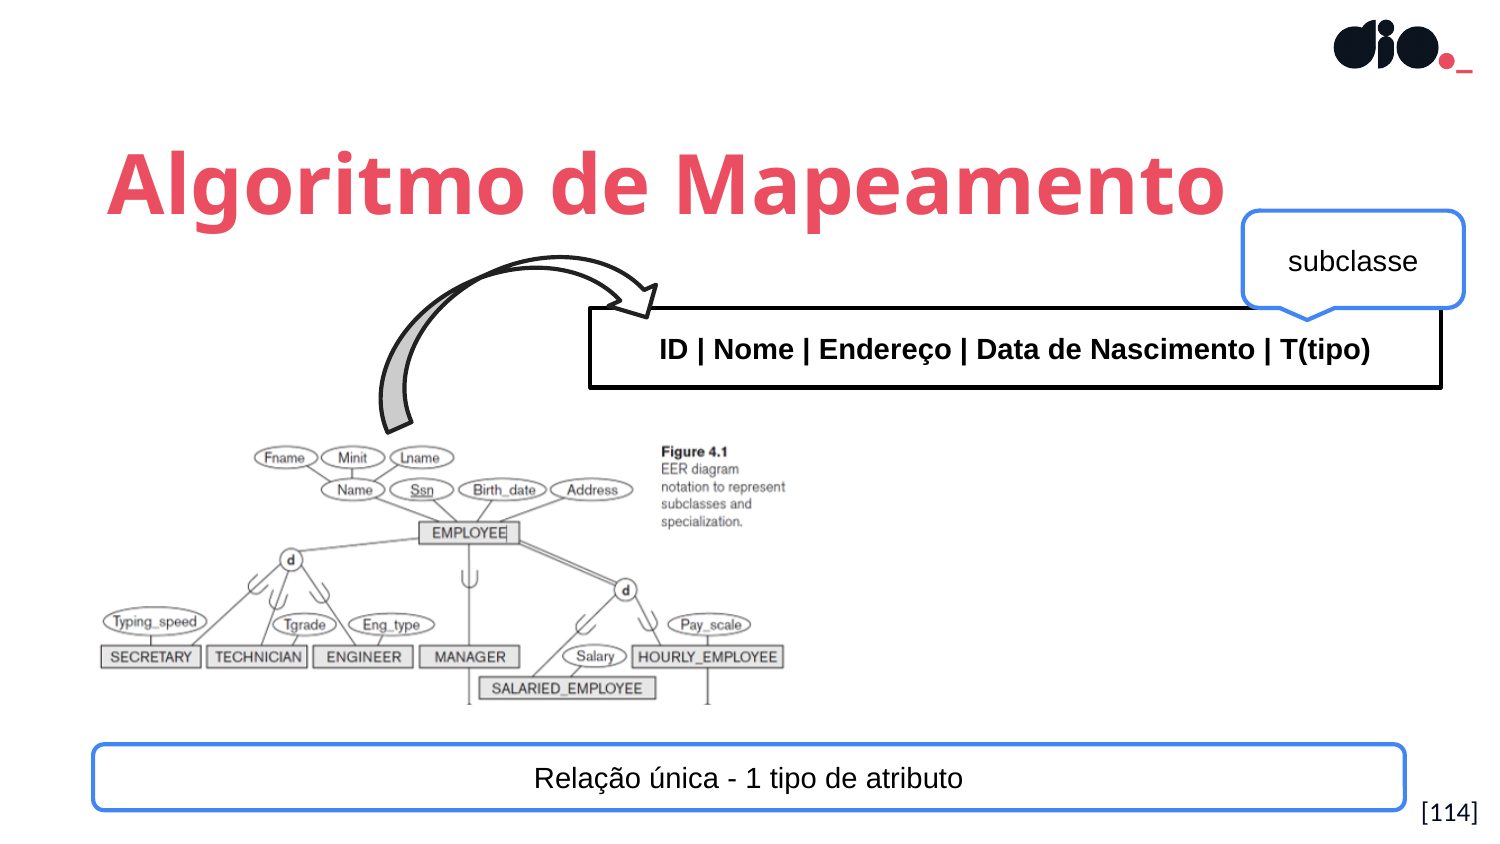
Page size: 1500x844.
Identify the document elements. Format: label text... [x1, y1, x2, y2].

text_box Algoritmo de Mapeamento [92, 104, 1265, 243]
picture [1333, 19, 1473, 74]
text_box Relação única - 1 tipo de atributo [91, 742, 1407, 813]
text_box ID | Nome | Endereço | Data de Nascimento | T(tipo) [588, 306, 1443, 390]
text_box FULL OUTER JOIN LEFT OUTER JOIN RIGHT OUTER JOIN [383, 298, 446, 429]
text_box subclasse [1240, 208, 1466, 322]
text_box [378, 254, 659, 435]
picture [84, 440, 789, 705]
slide_number [114] [1403, 779, 1494, 844]
